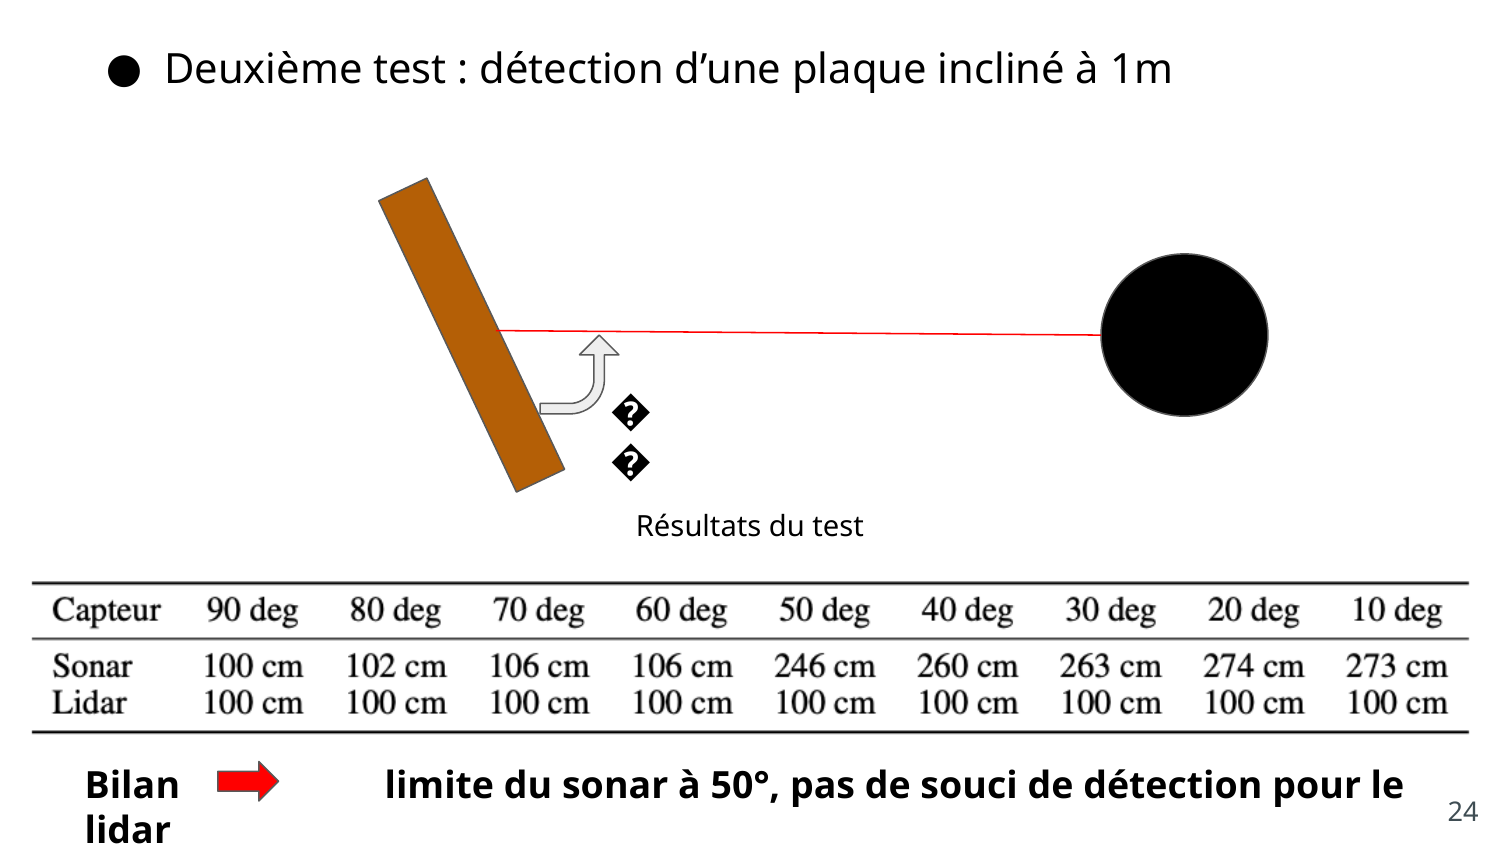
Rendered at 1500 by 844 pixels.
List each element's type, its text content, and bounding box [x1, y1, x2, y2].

text_box Résultats du test [520, 492, 980, 548]
picture [0, 566, 1500, 756]
text_box [1101, 253, 1268, 417]
text_box [217, 763, 279, 801]
slide_number ‹#› [1403, 779, 1494, 844]
text_box Deuxième test : détection d’une plaque incliné à 1m [74, 26, 1449, 565]
text_box Bilan limite du sonar à 50°, pas de souci de détection pour le lidar [69, 763, 1470, 816]
text_box [540, 343, 619, 414]
text_box 𝛉 [595, 368, 645, 448]
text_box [495, 330, 1102, 336]
text_box [378, 178, 565, 493]
